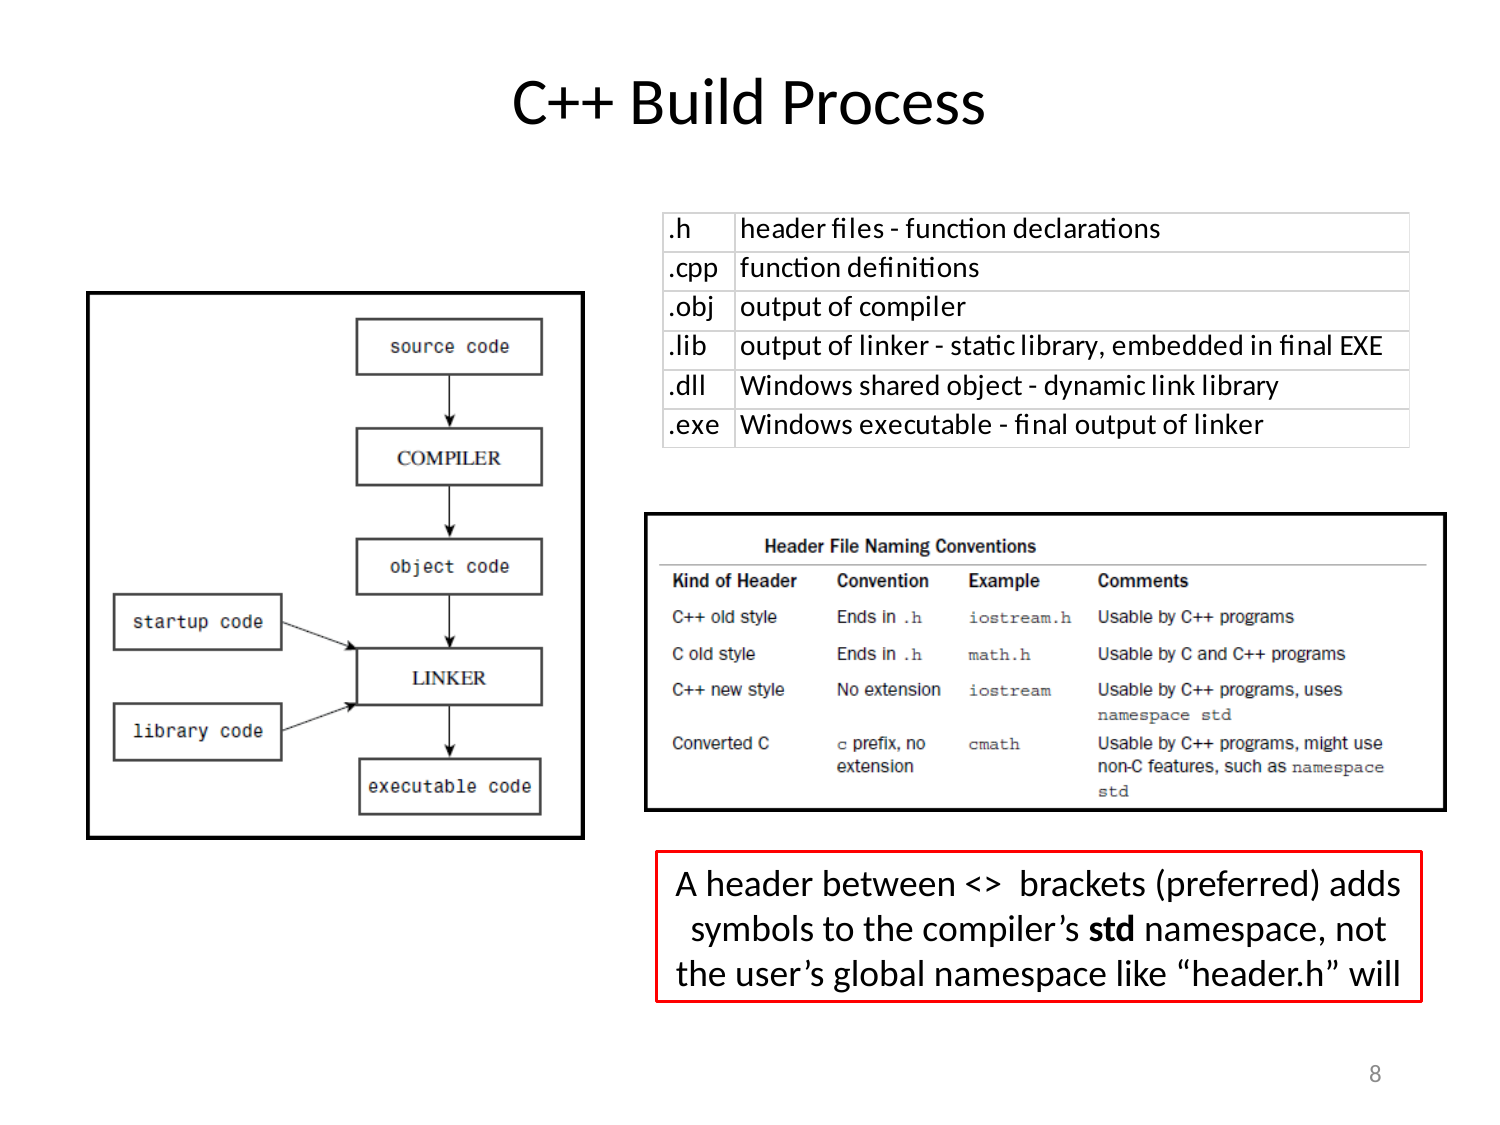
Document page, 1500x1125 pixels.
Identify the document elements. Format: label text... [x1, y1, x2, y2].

picture [644, 512, 1447, 812]
slide_number 8 [1059, 1042, 1397, 1103]
text_box A header between <> brackets (preferred) adds symbols to the compiler’s std namespace, not the user’s global namespace like “header.h” will [656, 851, 1422, 1002]
picture [662, 211, 1412, 450]
picture [86, 291, 585, 840]
text_box C++ Build Process [103, 59, 1397, 144]
